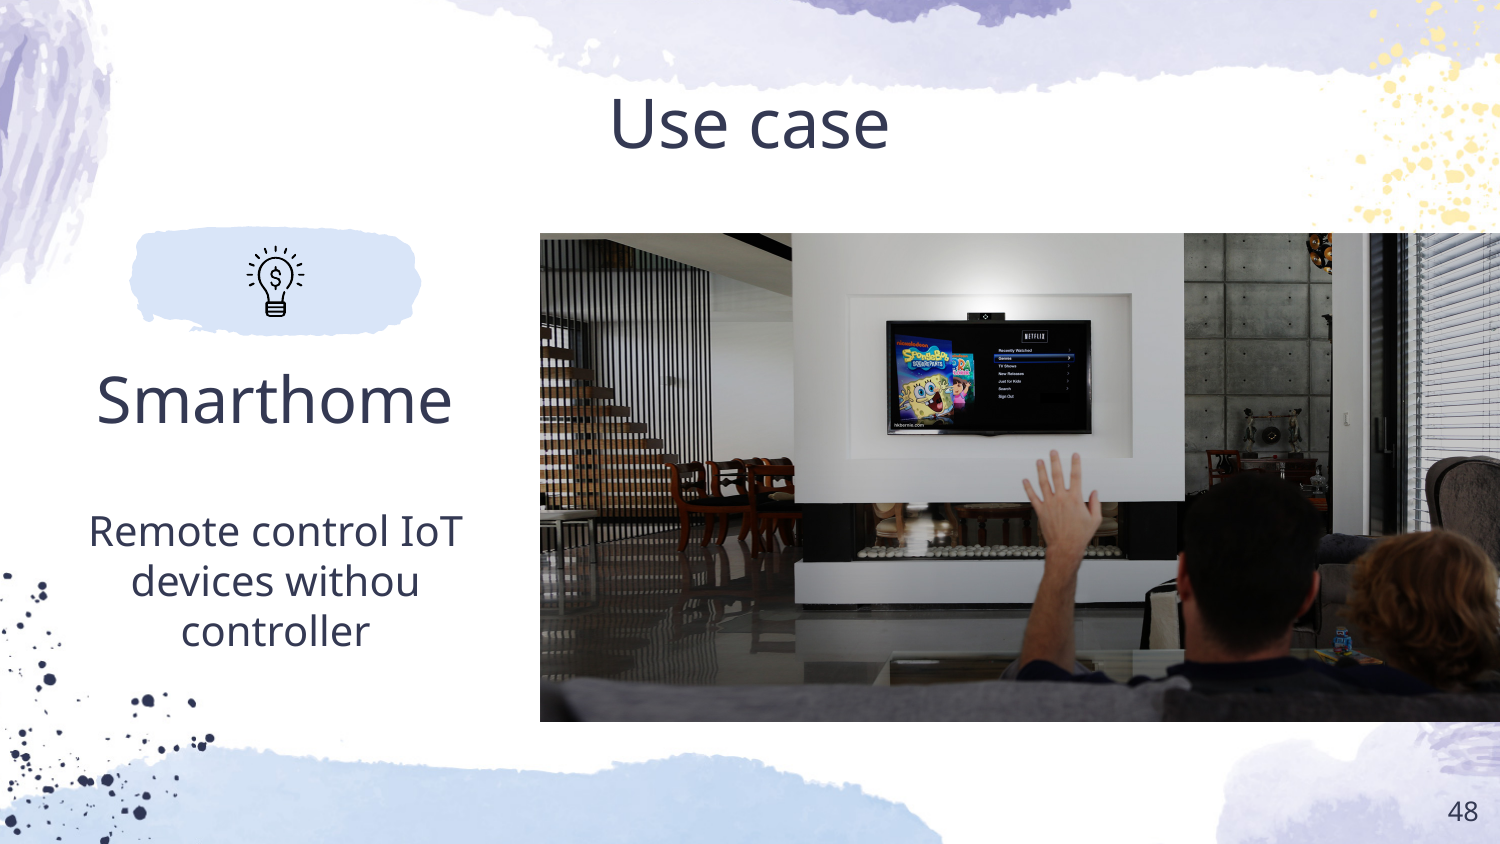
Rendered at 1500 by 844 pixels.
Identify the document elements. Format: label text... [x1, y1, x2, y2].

text_box <number> [1403, 779, 1494, 844]
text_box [246, 245, 305, 318]
text_box Use case [422, 88, 1078, 153]
text_box Smarthome [36, 336, 516, 459]
text_box Remote control IoT devices withou controller [36, 461, 516, 699]
picture [0, 0, 1500, 844]
text_box [129, 226, 422, 336]
